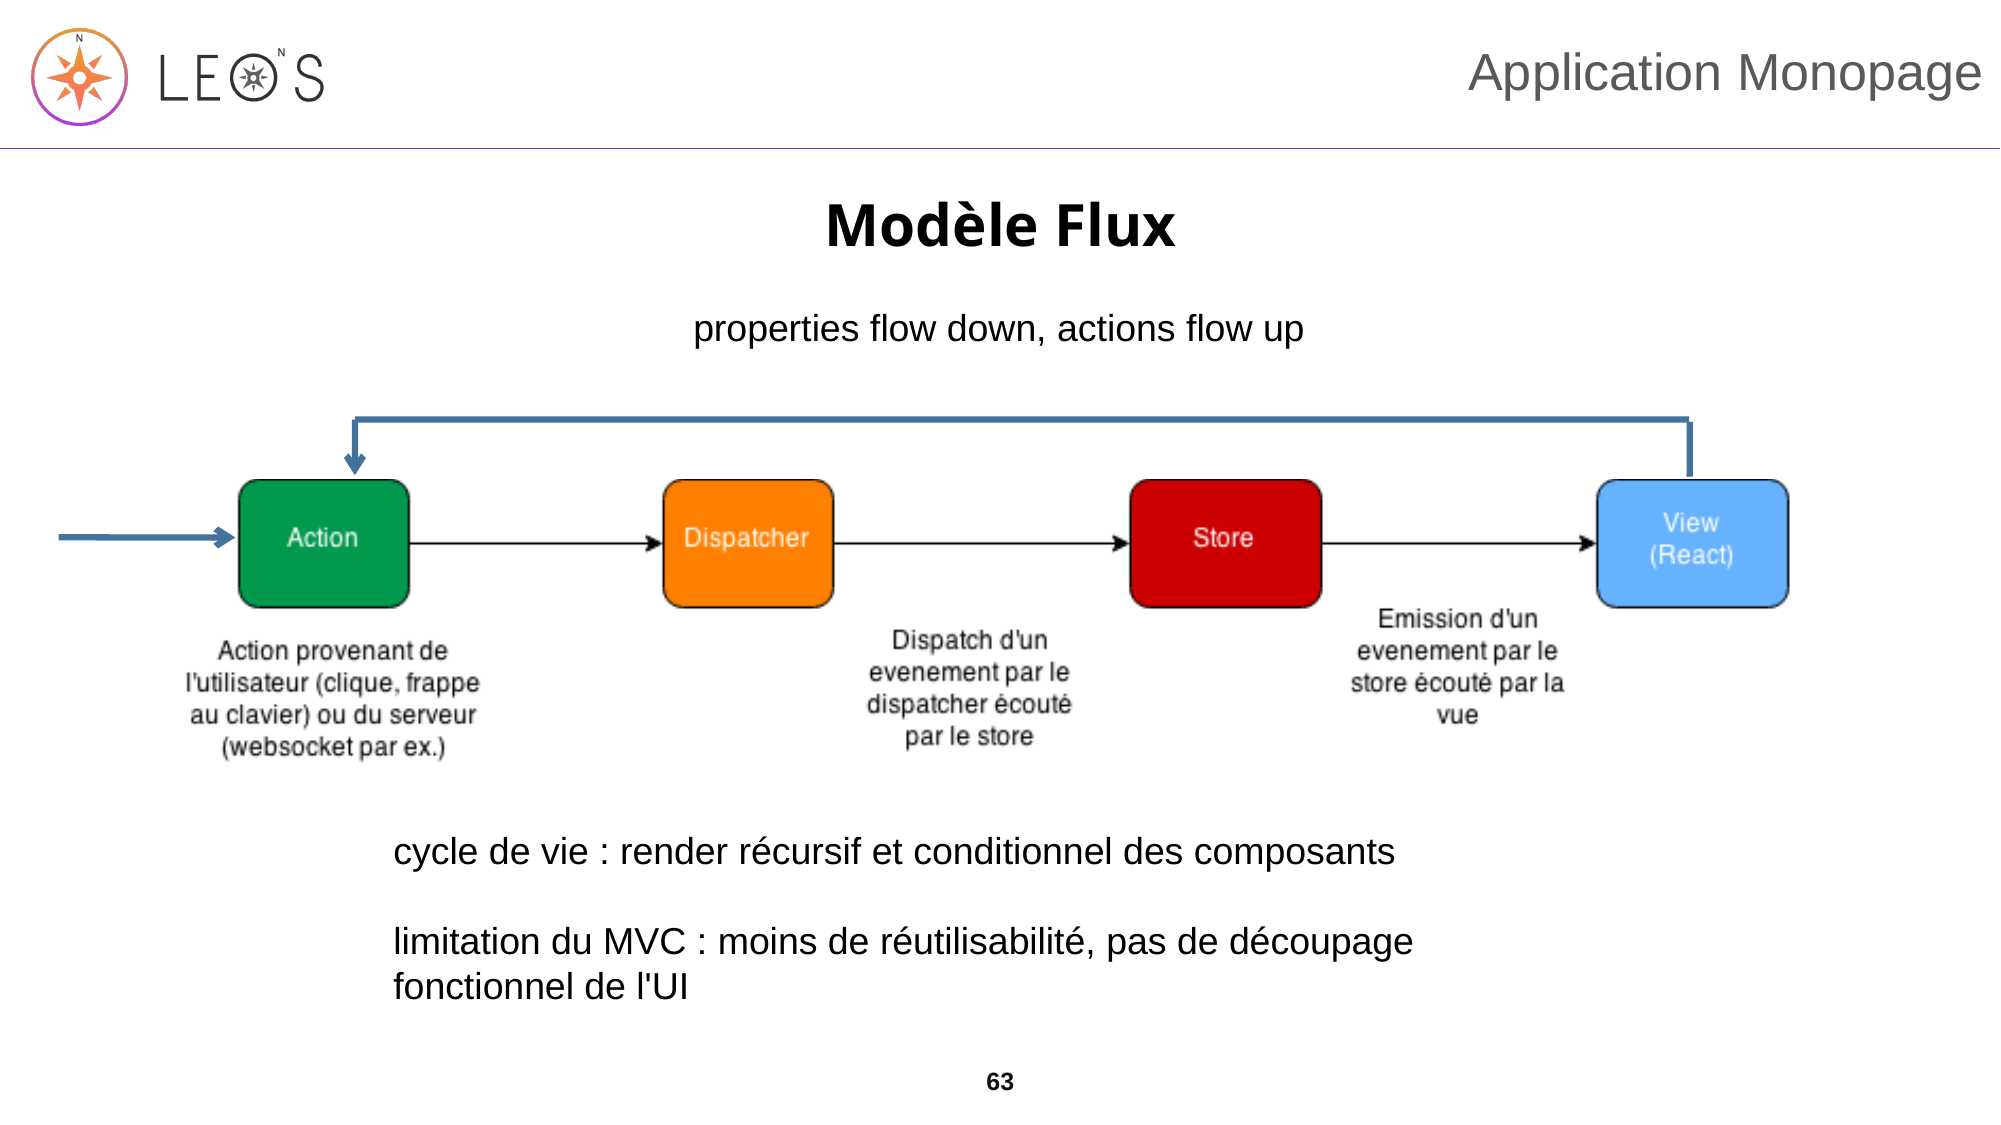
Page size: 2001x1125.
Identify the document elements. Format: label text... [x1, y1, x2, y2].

picture [174, 479, 1792, 786]
text_box cycle de vie : render récursif et conditionnel des composants limitation du MVC : moins de réutilisabilité, pas de découpage fonctionnel de l'UI [378, 819, 1544, 1022]
title Application Monopage [0, 0, 1984, 148]
slide_number 8 [775, 1050, 1226, 1111]
text_box properties flow down, actions flow up [678, 296, 1322, 356]
text_box [347, 419, 363, 476]
picture [31, 28, 324, 126]
subtitle Modèle Flux [250, 149, 1751, 308]
